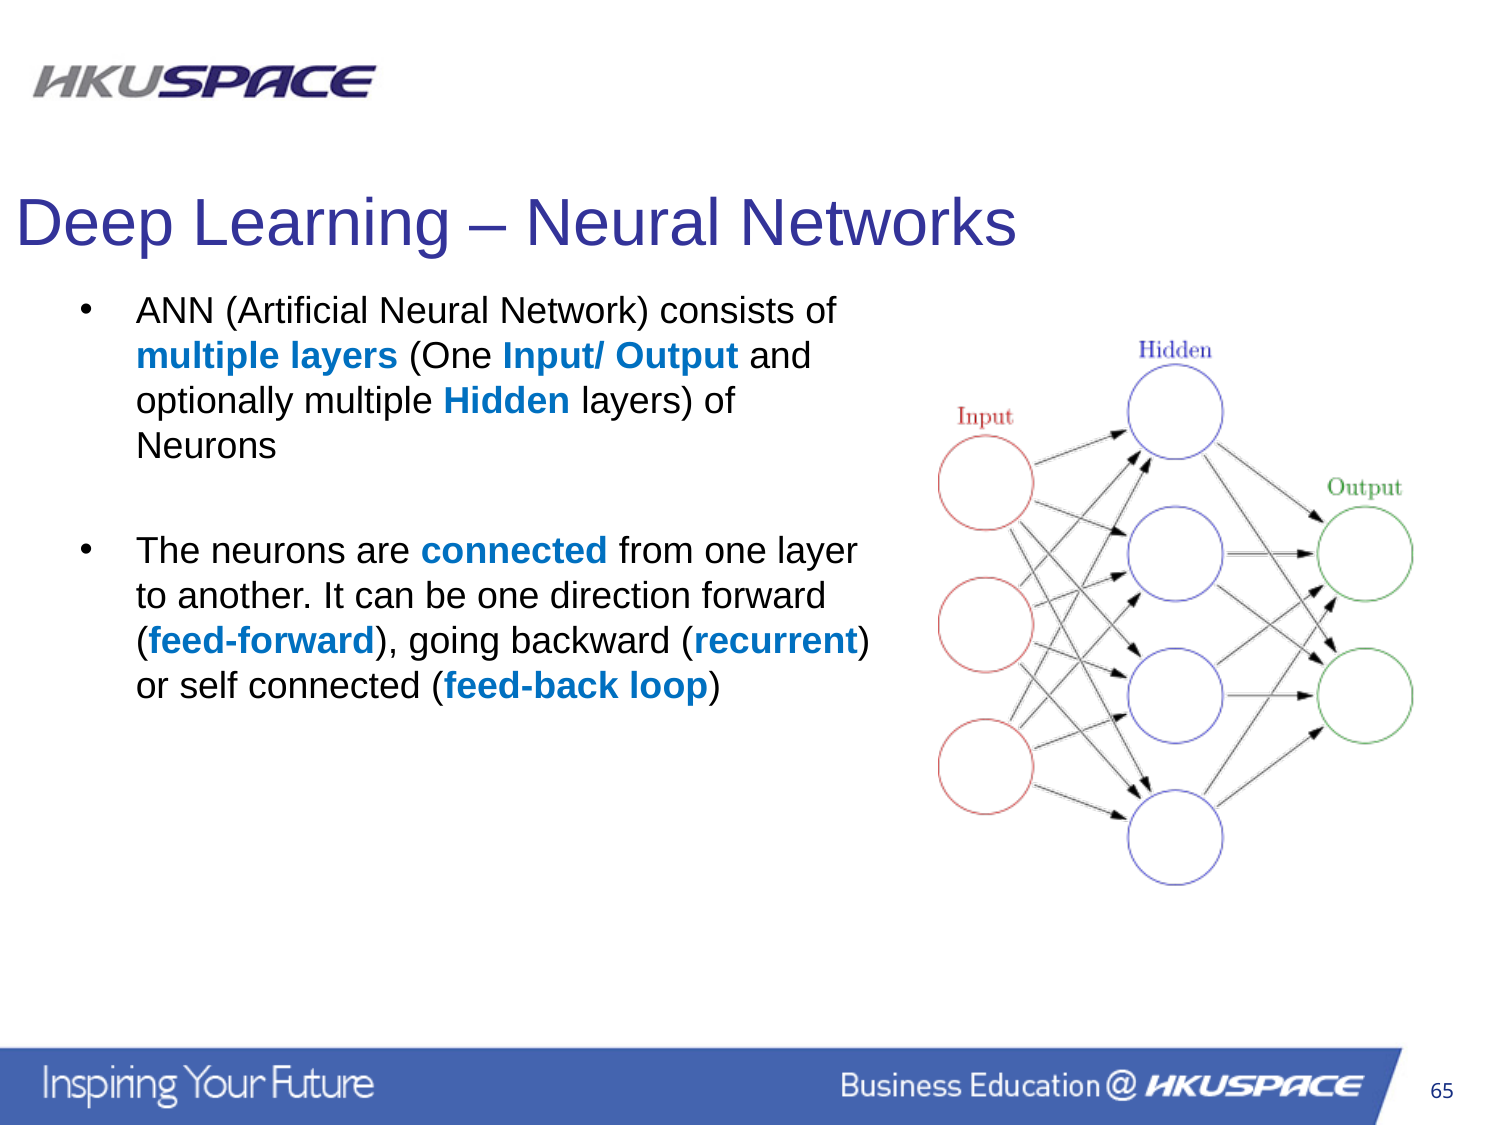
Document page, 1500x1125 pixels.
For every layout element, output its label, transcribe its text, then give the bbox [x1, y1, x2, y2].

title Deep Learning – Neural Networks [0, 101, 1325, 266]
slide_number 65 [1415, 1070, 1499, 1125]
text_box ANN (Artificial Neural Network) consists of multiple layers (One Input/ Output and optionally multiple Hidden layers) of Neurons The neurons are connected from one layer to another. It can be one direction forward (feed-forward), going backward (recurrent) or self connected (feed-back loop) [64, 278, 892, 929]
picture [0, 0, 1500, 1125]
